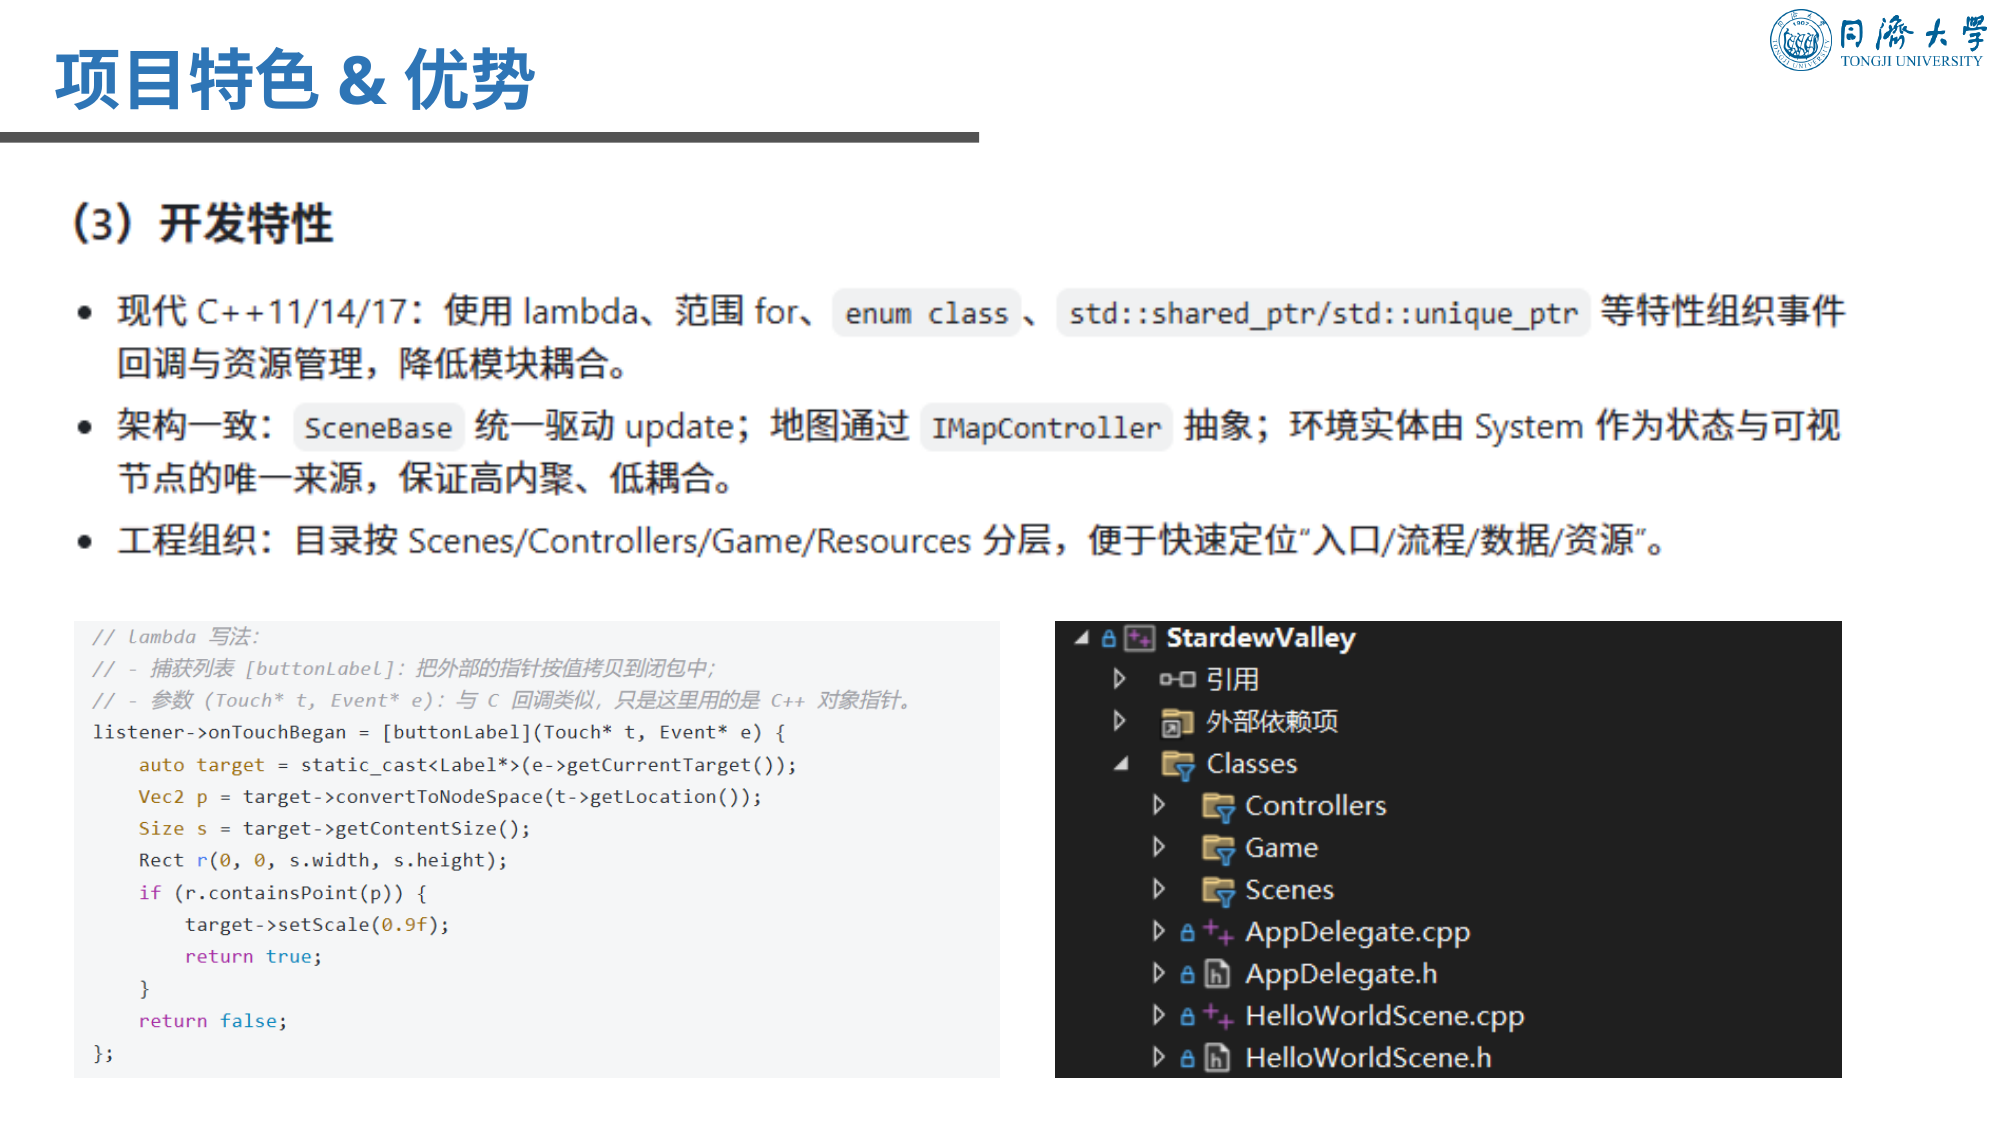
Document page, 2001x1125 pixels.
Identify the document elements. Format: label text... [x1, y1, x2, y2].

picture [1055, 621, 1842, 1078]
title 项目特色&优势 [39, 0, 1765, 183]
picture [39, 183, 1884, 582]
text_box [0, 131, 980, 144]
picture [74, 621, 1001, 1078]
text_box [1769, 9, 1988, 71]
